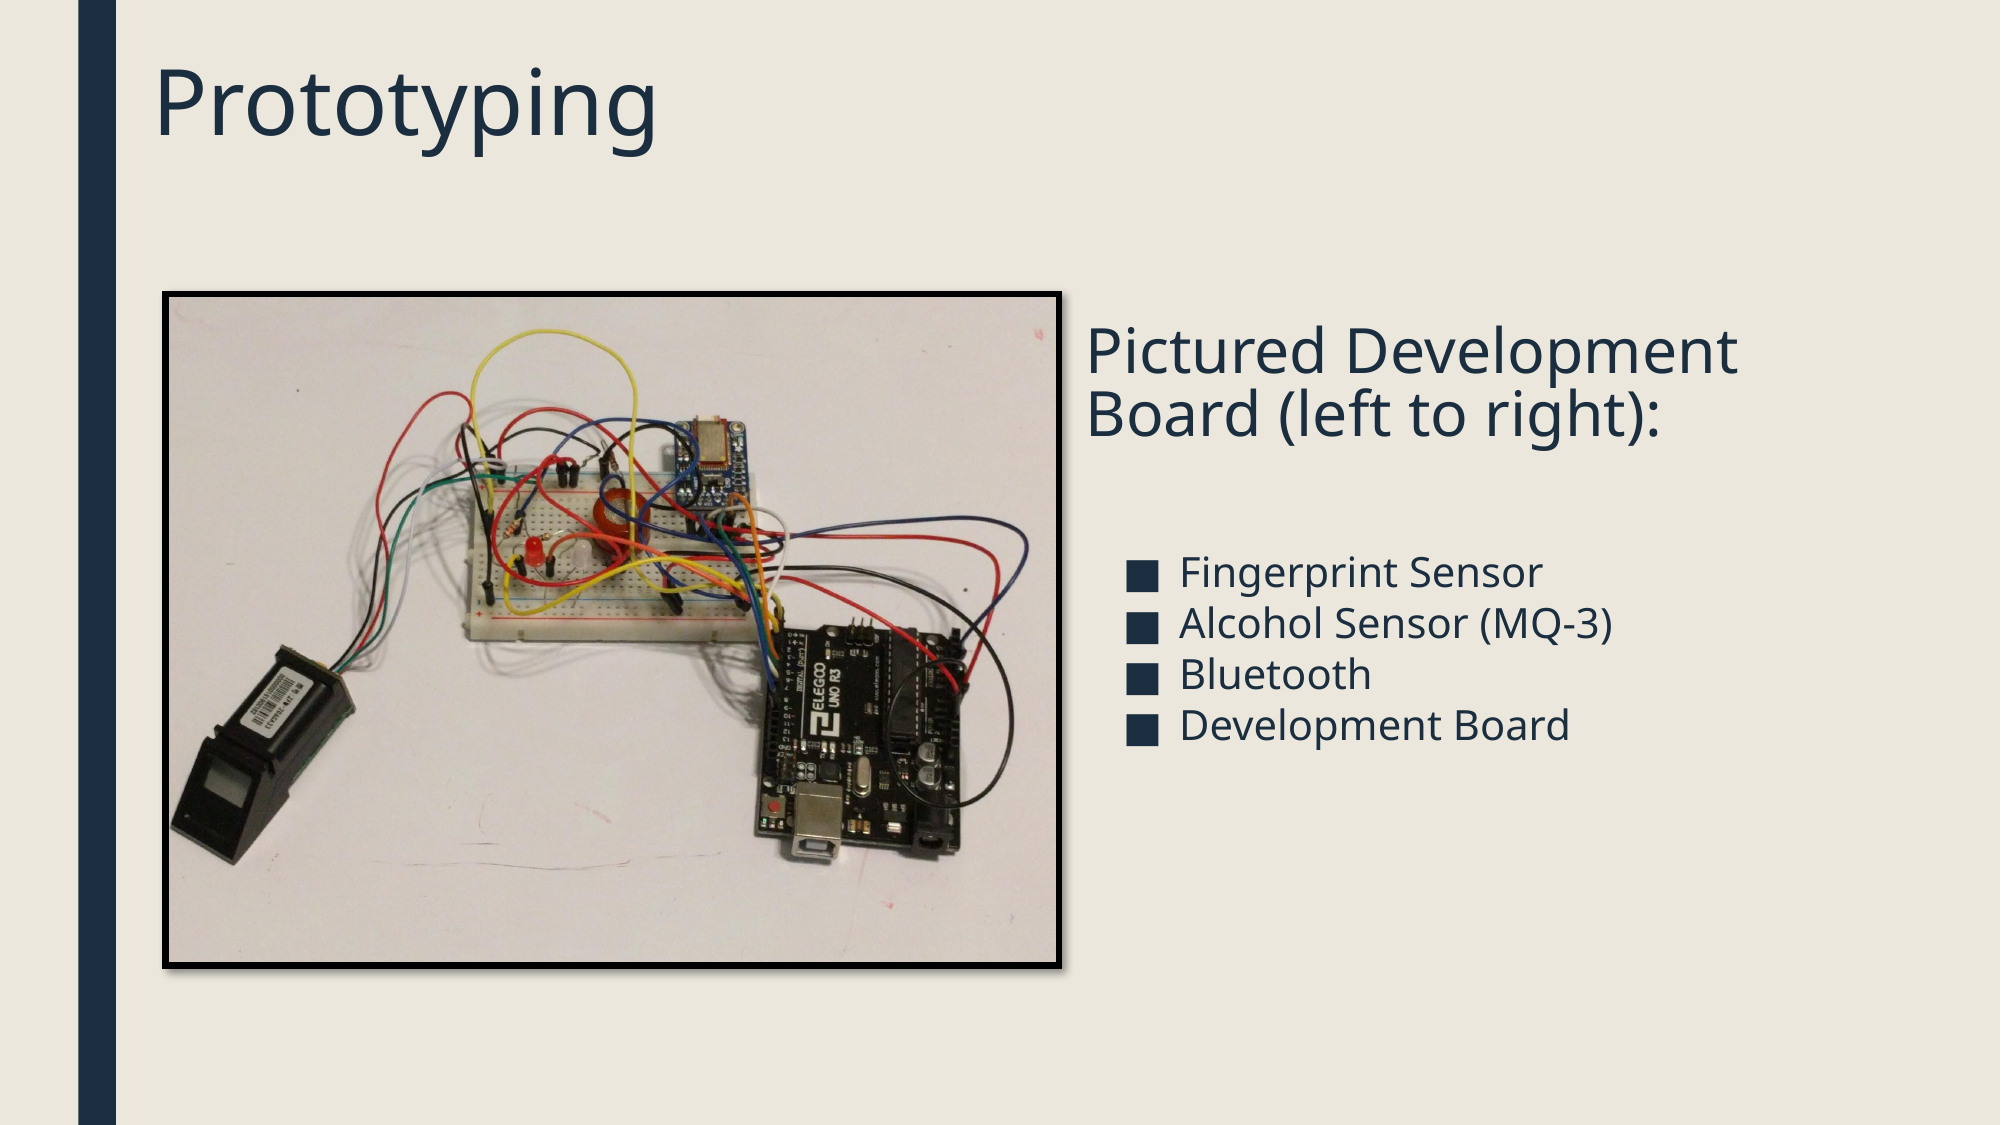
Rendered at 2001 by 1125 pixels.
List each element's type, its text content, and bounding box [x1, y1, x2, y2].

list Pictured Development Board (left to right): [1071, 296, 1800, 520]
title Prototyping [137, 28, 1713, 183]
list Fingerprint Sensor Alcohol Sensor (MQ-3) Bluetooth Development Board [1072, 542, 1800, 963]
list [168, 296, 1056, 963]
